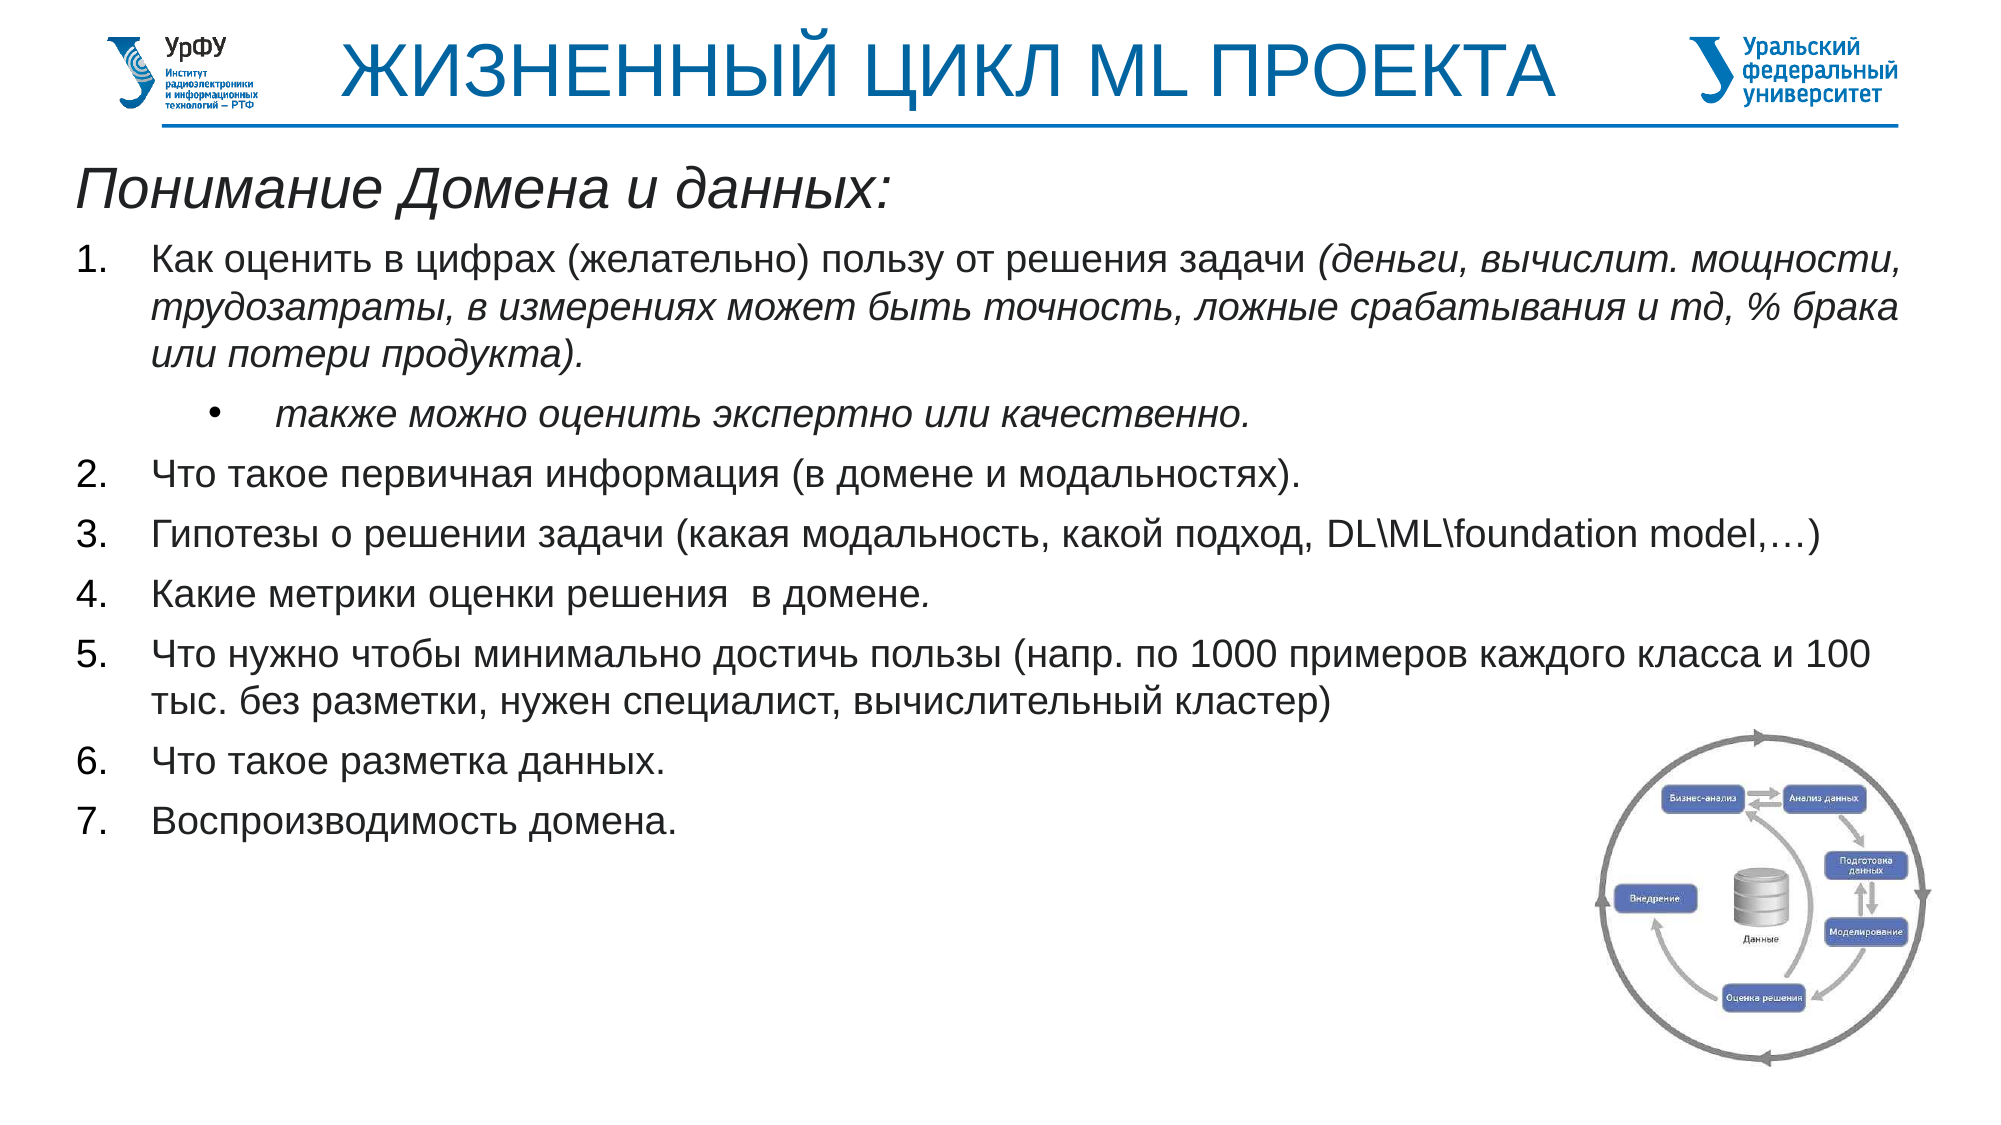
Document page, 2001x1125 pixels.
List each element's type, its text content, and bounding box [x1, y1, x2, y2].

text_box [106, 35, 1899, 128]
picture [1594, 729, 1938, 1067]
text_box Понимание Домена и данных: Как оценить в цифрах (желательно) пользу от решения задачи (деньги, вычислит. мощности, трудозатраты, в измерениях может быть точность, ложные срабатывания и тд, % брака или потери продукта). также можно оценить экспертно или качественно. Что такое первичная информация (в домене и модальностях). Гипотезы о решении задачи (какая модальность, какой подход, DL\ML\foundation model,…) Какие метрики оценки решения в домене. Что нужно чтобы минимально достичь пользы (напр. по 1000 примеров каждого класса и 100 тыс. без разметки, нужен специалист, вычислительный кластер) Что такое разметка данных. Воспроизводимость домена. [17, 142, 1934, 911]
